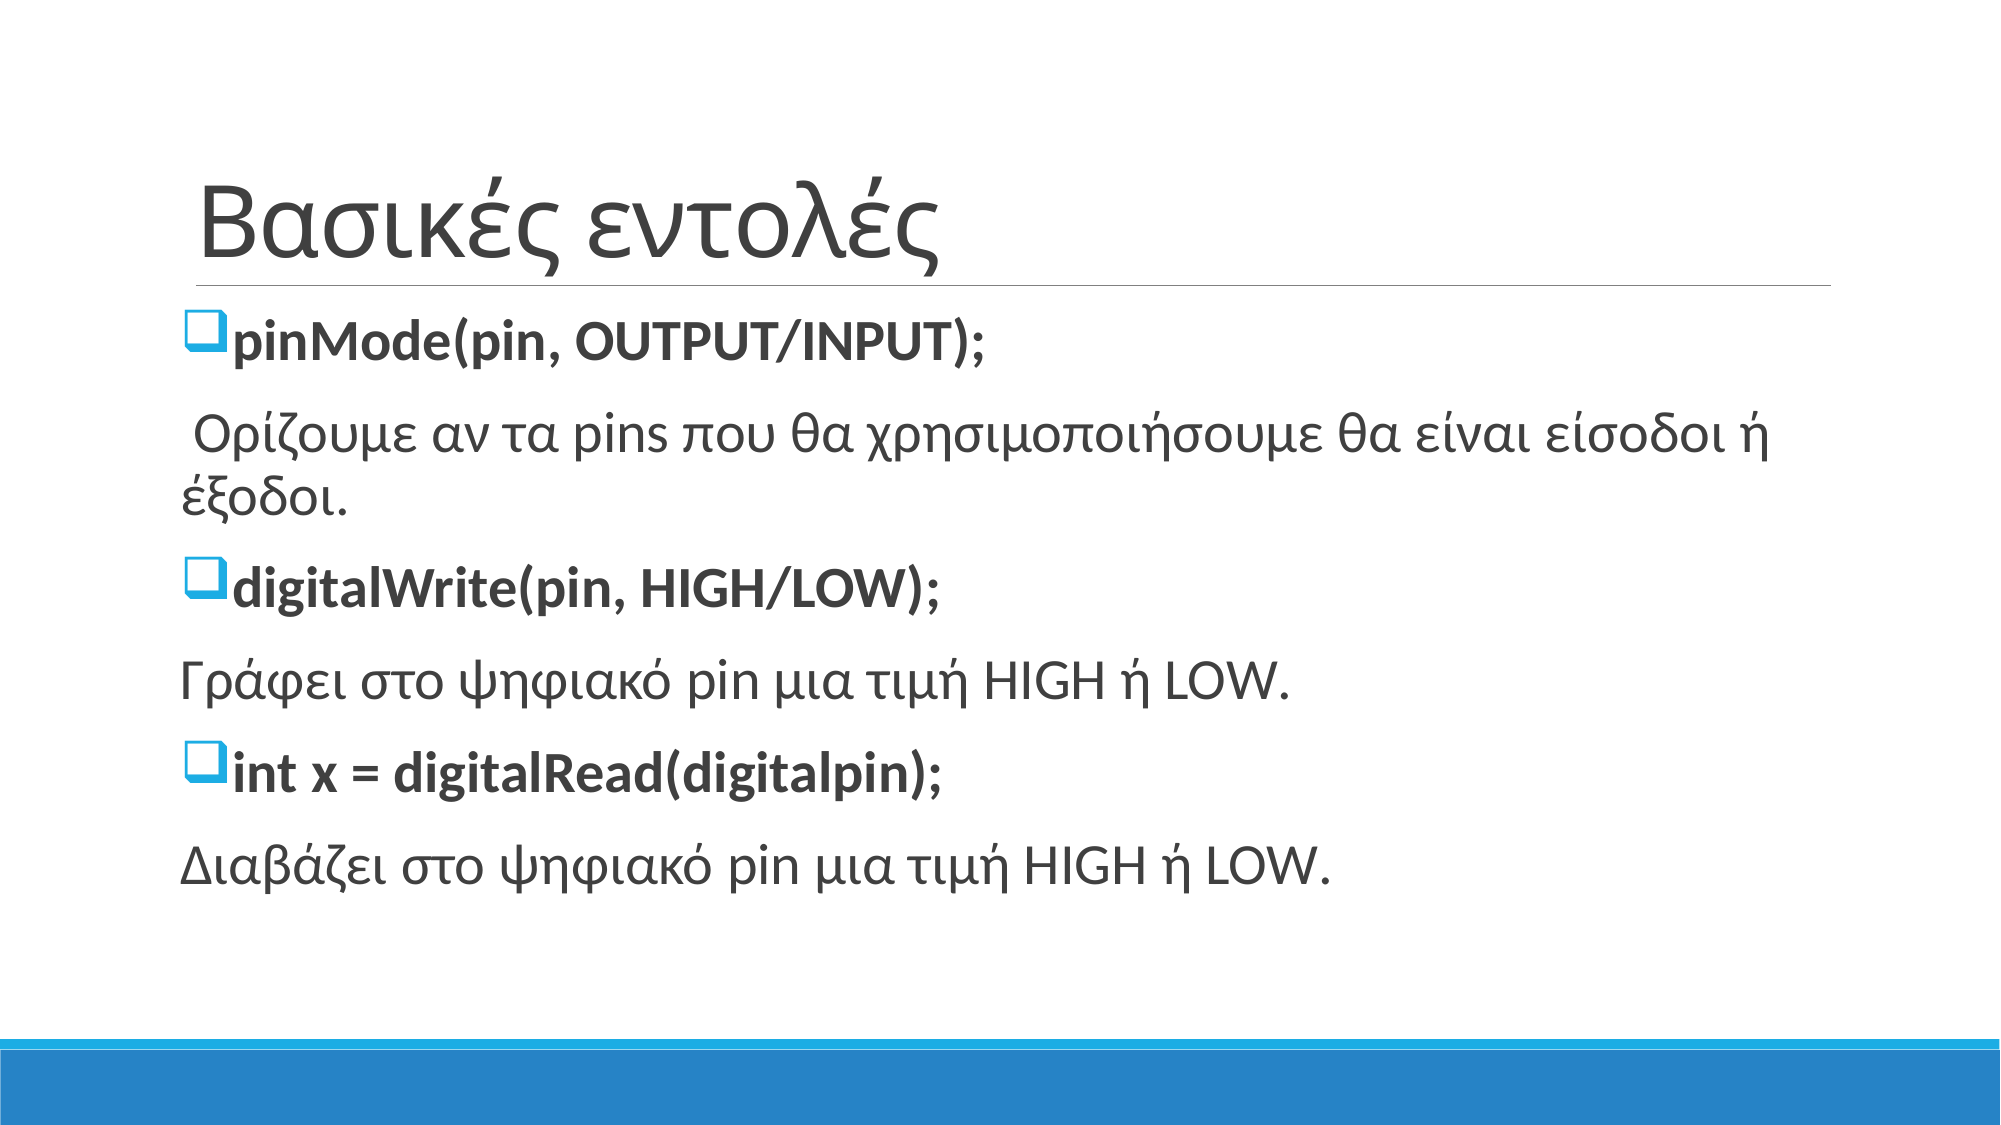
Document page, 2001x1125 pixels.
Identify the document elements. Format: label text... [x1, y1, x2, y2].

title Βασικές εντολές [180, 47, 1830, 285]
list pinMode(pin, OUTPUT/INPUT); Ορίζουμε αν τα pins που θα χρησιμοποιήσουμε θα είναι είσοδοι ή έξοδοι. digitalWrite(pin, HIGH/LOW); Γράφει στο ψηφιακό pin μια τιμή HIGH ή LOW. int x = digitalRead(digitalpin); Διαβάζει στο ψηφιακό pin μια τιμή HIGH ή LOW. [180, 302, 1830, 963]
